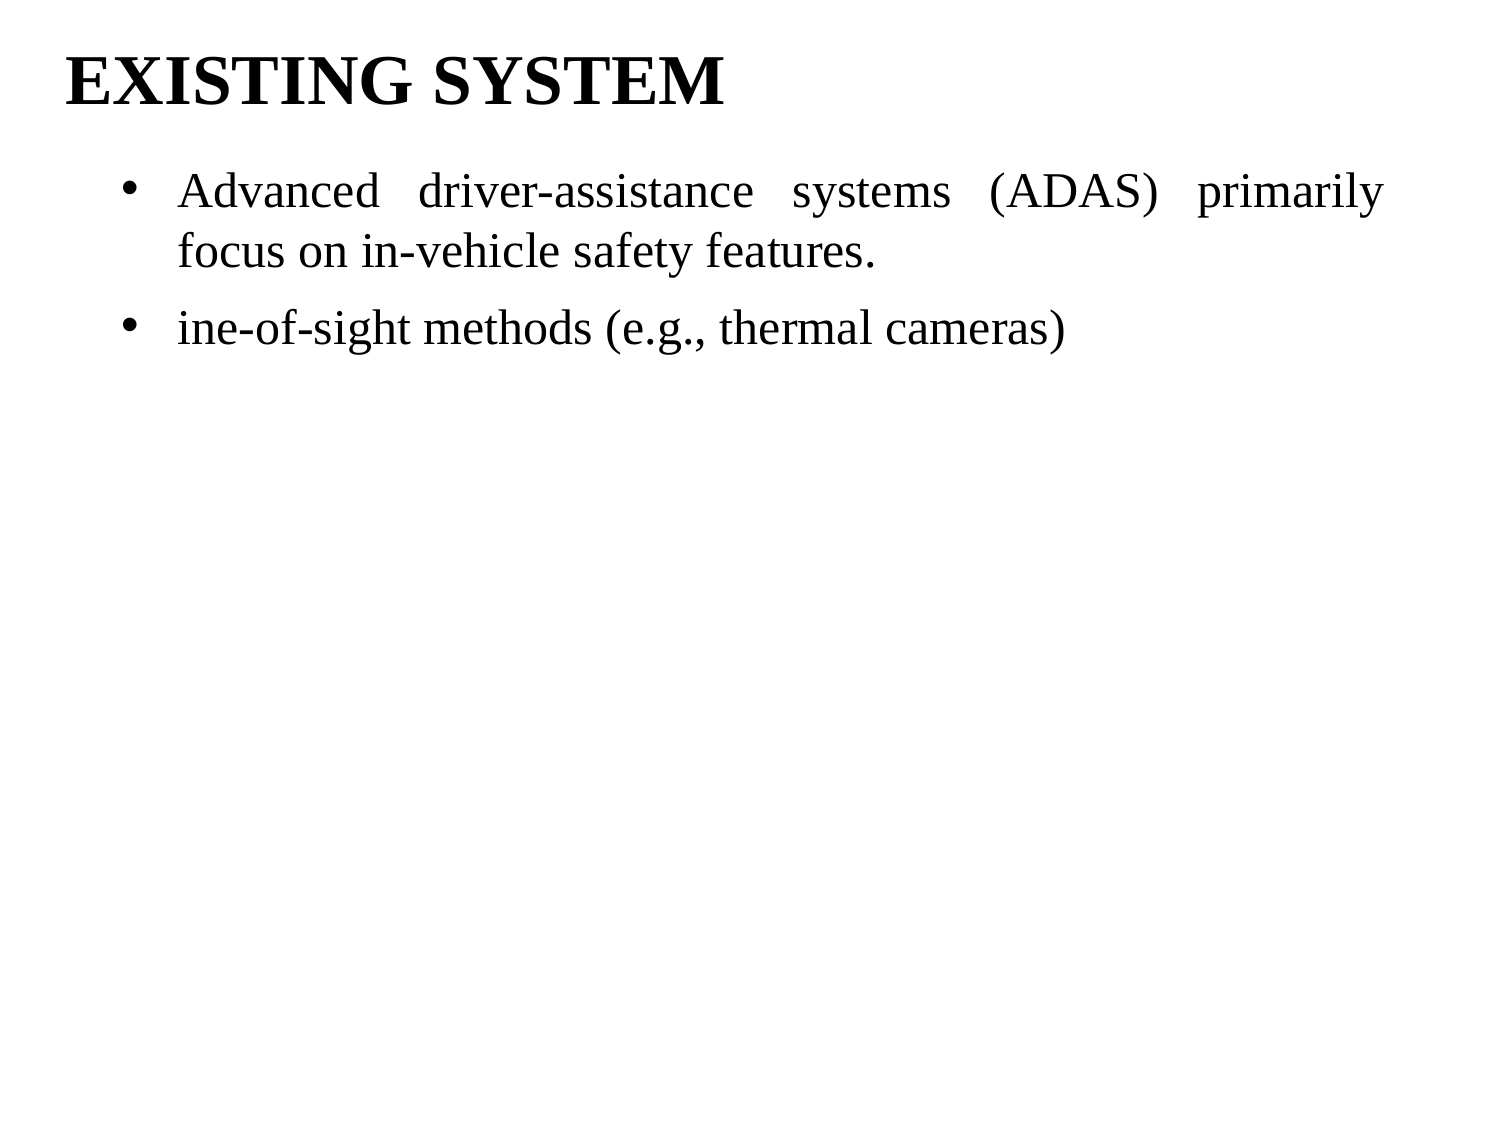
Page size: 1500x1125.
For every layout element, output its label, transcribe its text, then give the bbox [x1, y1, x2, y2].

title EXISTING SYSTEM [50, 24, 1400, 149]
list Advanced driver-assistance systems (ADAS) primarily focus on in-vehicle safety features. ine-of-sight methods (e.g., thermal cameras) [50, 149, 1400, 993]
